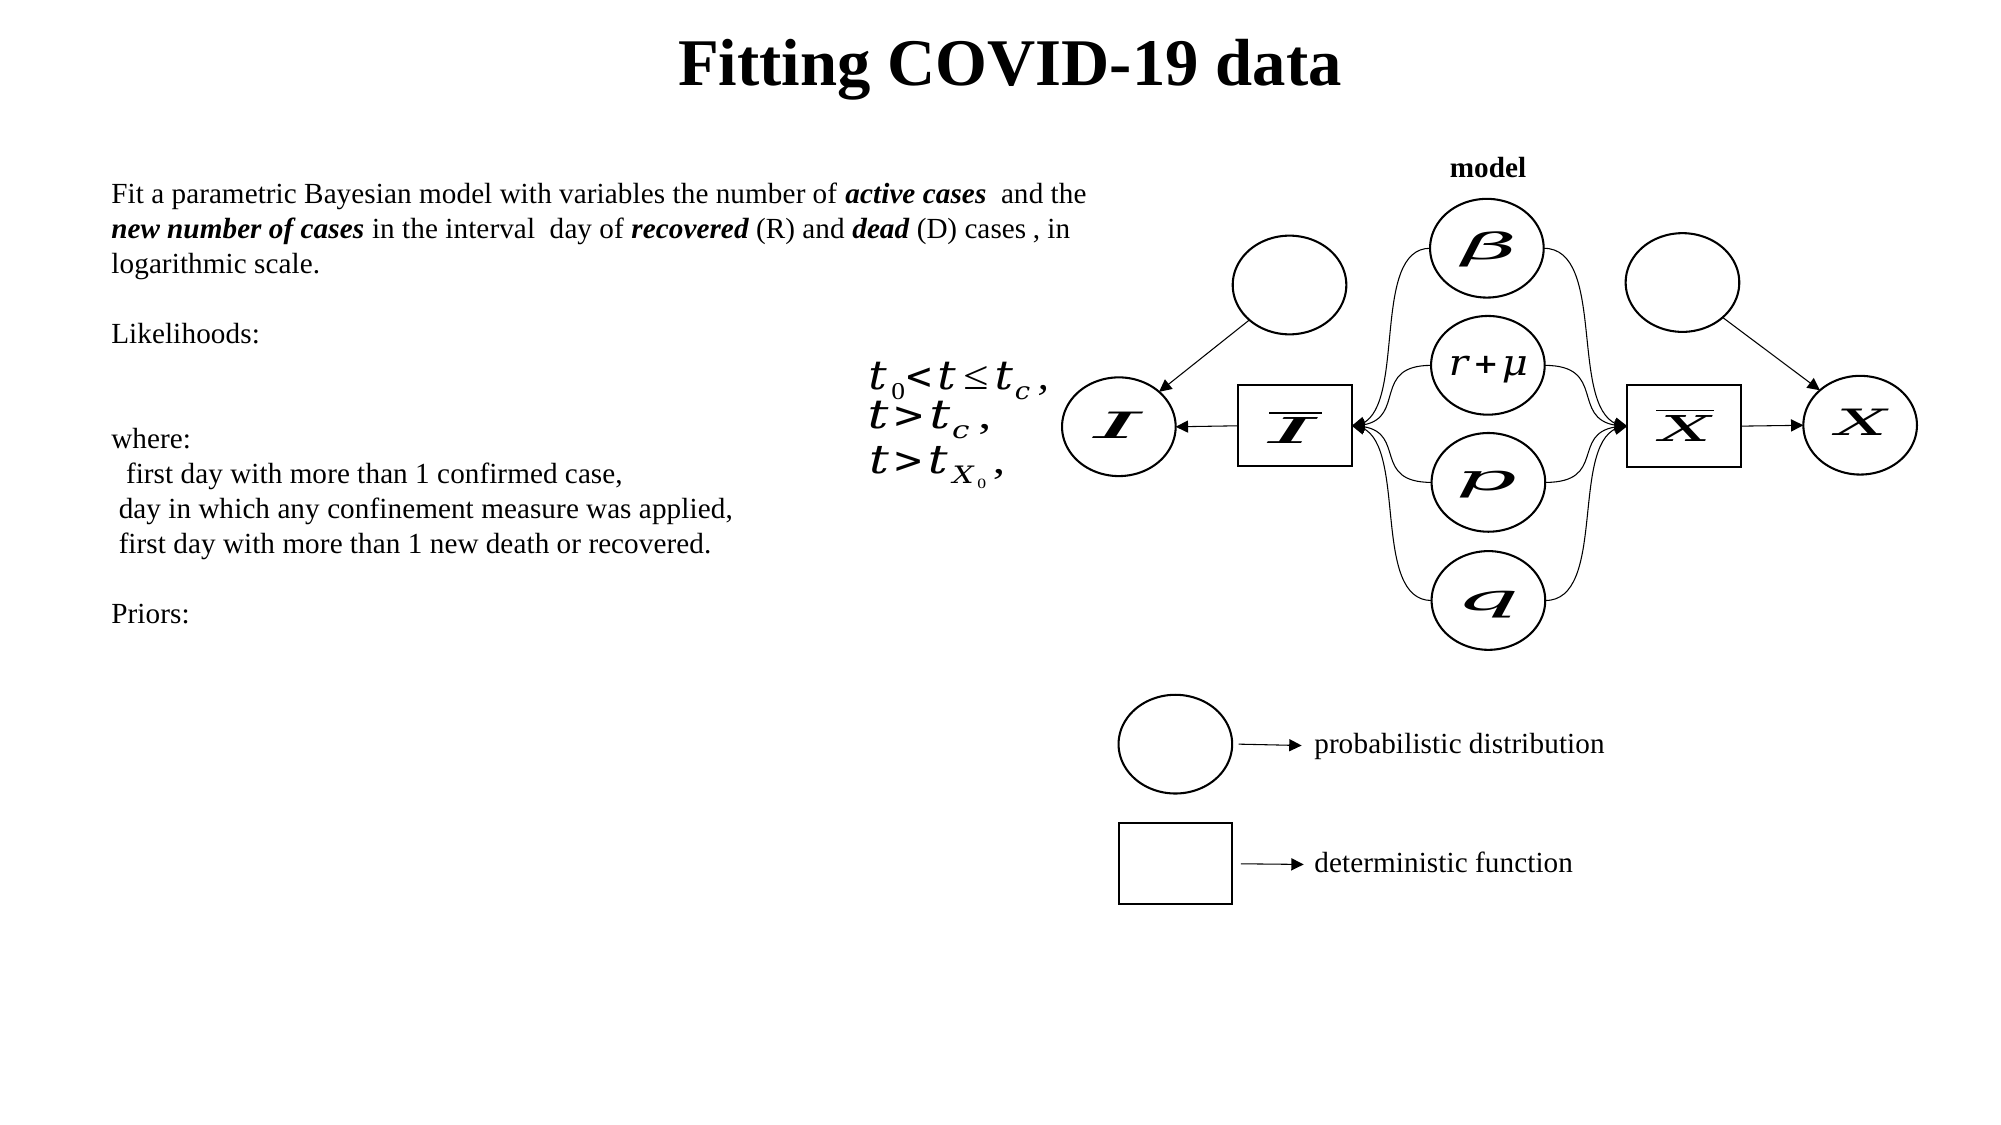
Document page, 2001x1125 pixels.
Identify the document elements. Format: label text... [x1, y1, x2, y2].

text_box [1237, 384, 1351, 467]
title Fitting COVID-19 data [148, 0, 1874, 128]
text_box [1429, 197, 1545, 299]
text_box [1146, 382, 1177, 472]
text_box [1231, 234, 1348, 336]
text_box [1146, 693, 1234, 795]
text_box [1351, 365, 1432, 425]
text_box [1430, 550, 1547, 651]
text_box [1431, 314, 1543, 416]
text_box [1545, 426, 1628, 601]
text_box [96, 167, 1146, 958]
text_box [1628, 232, 1741, 333]
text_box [1351, 425, 1432, 601]
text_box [1544, 365, 1628, 427]
text_box [1628, 384, 1742, 468]
text_box deterministic function [1299, 836, 1656, 886]
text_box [1159, 319, 1250, 392]
text_box [1146, 822, 1233, 905]
text_box probabilistic distribution [1299, 717, 1656, 767]
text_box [1351, 248, 1431, 365]
text_box [1432, 431, 1545, 533]
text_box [1543, 248, 1628, 427]
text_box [1722, 317, 1821, 391]
text_box model [1347, 141, 1629, 191]
text_box [1802, 374, 1919, 476]
